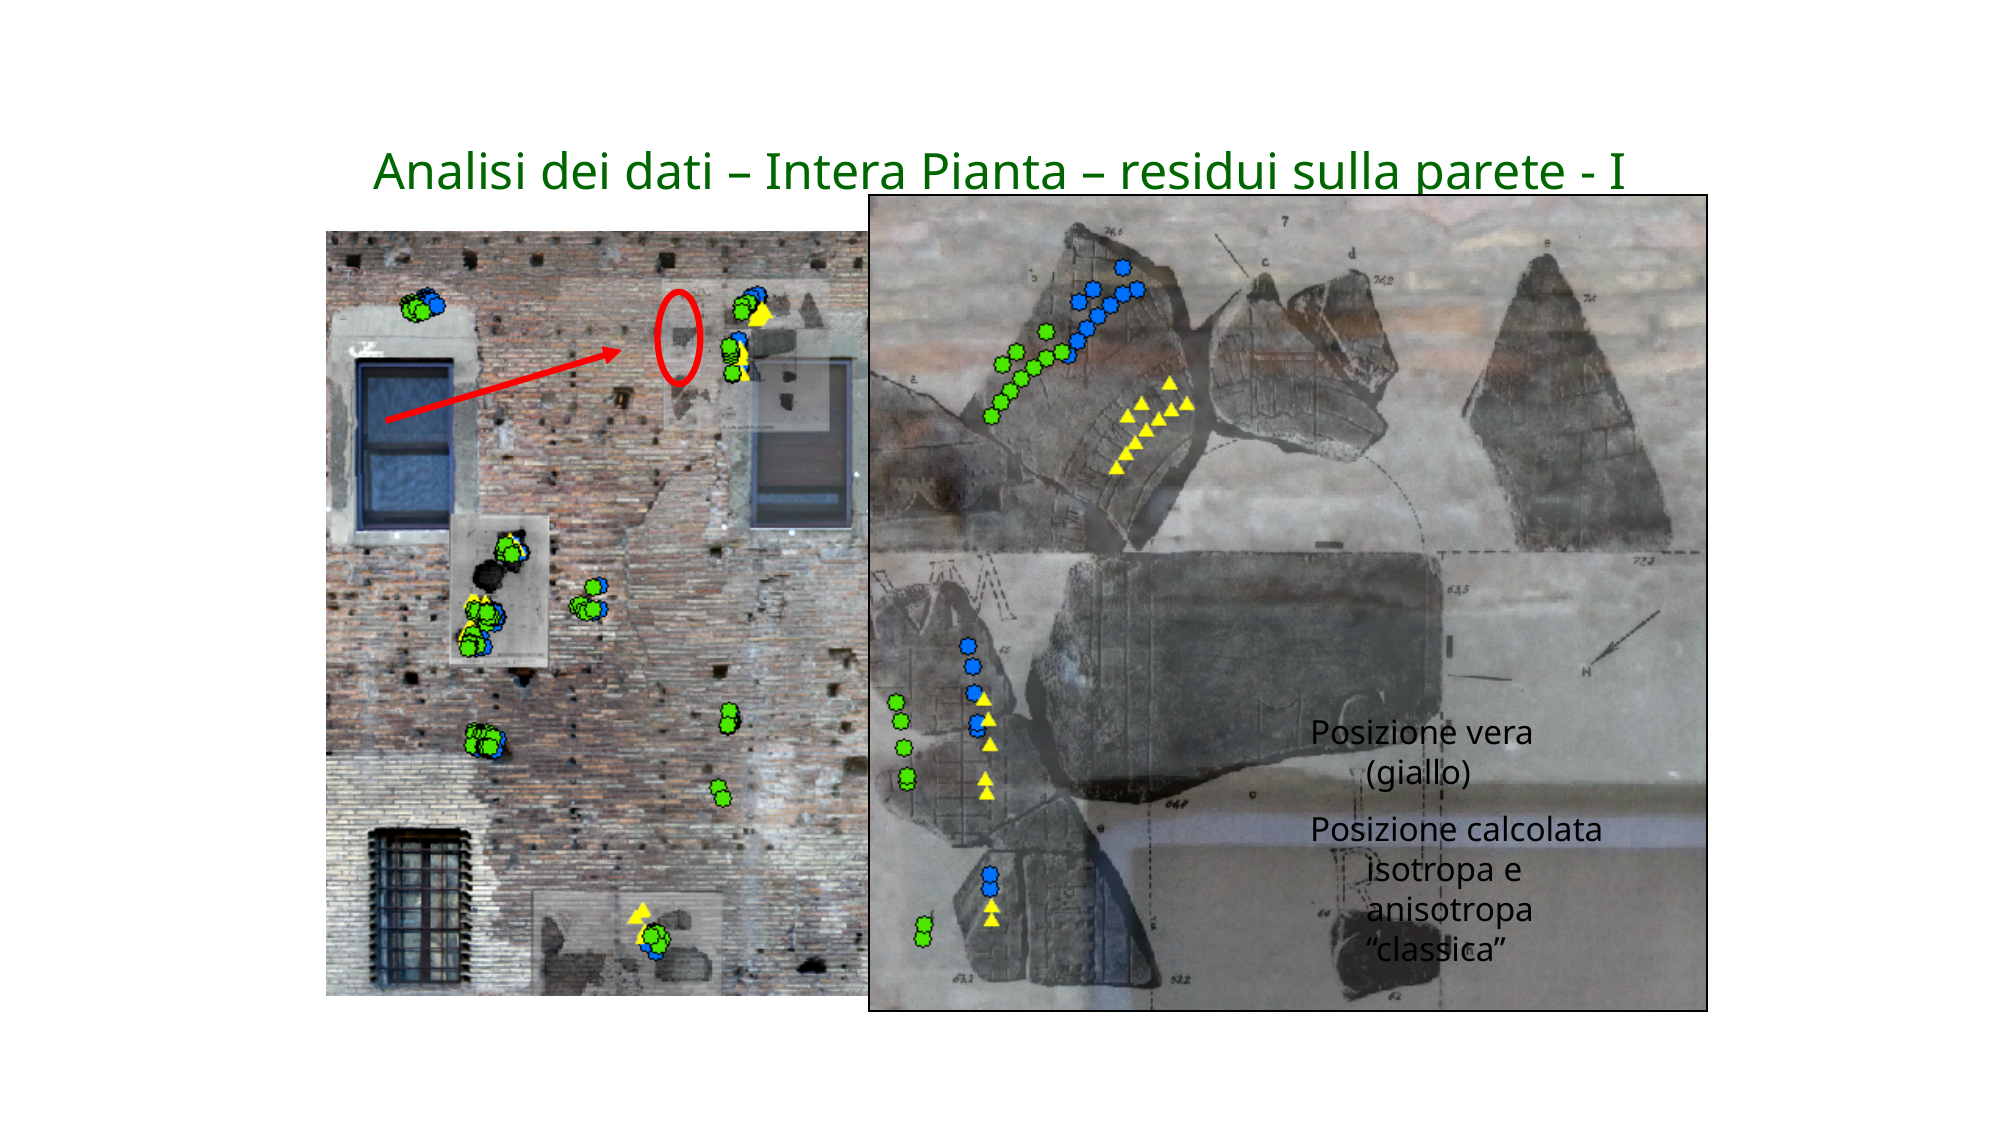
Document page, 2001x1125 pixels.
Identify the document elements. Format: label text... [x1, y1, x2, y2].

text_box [870, 196, 1706, 1011]
text_box Analisi dei dati – Intera Pianta – residui sulla parete - I [324, 132, 1675, 207]
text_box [326, 231, 870, 996]
